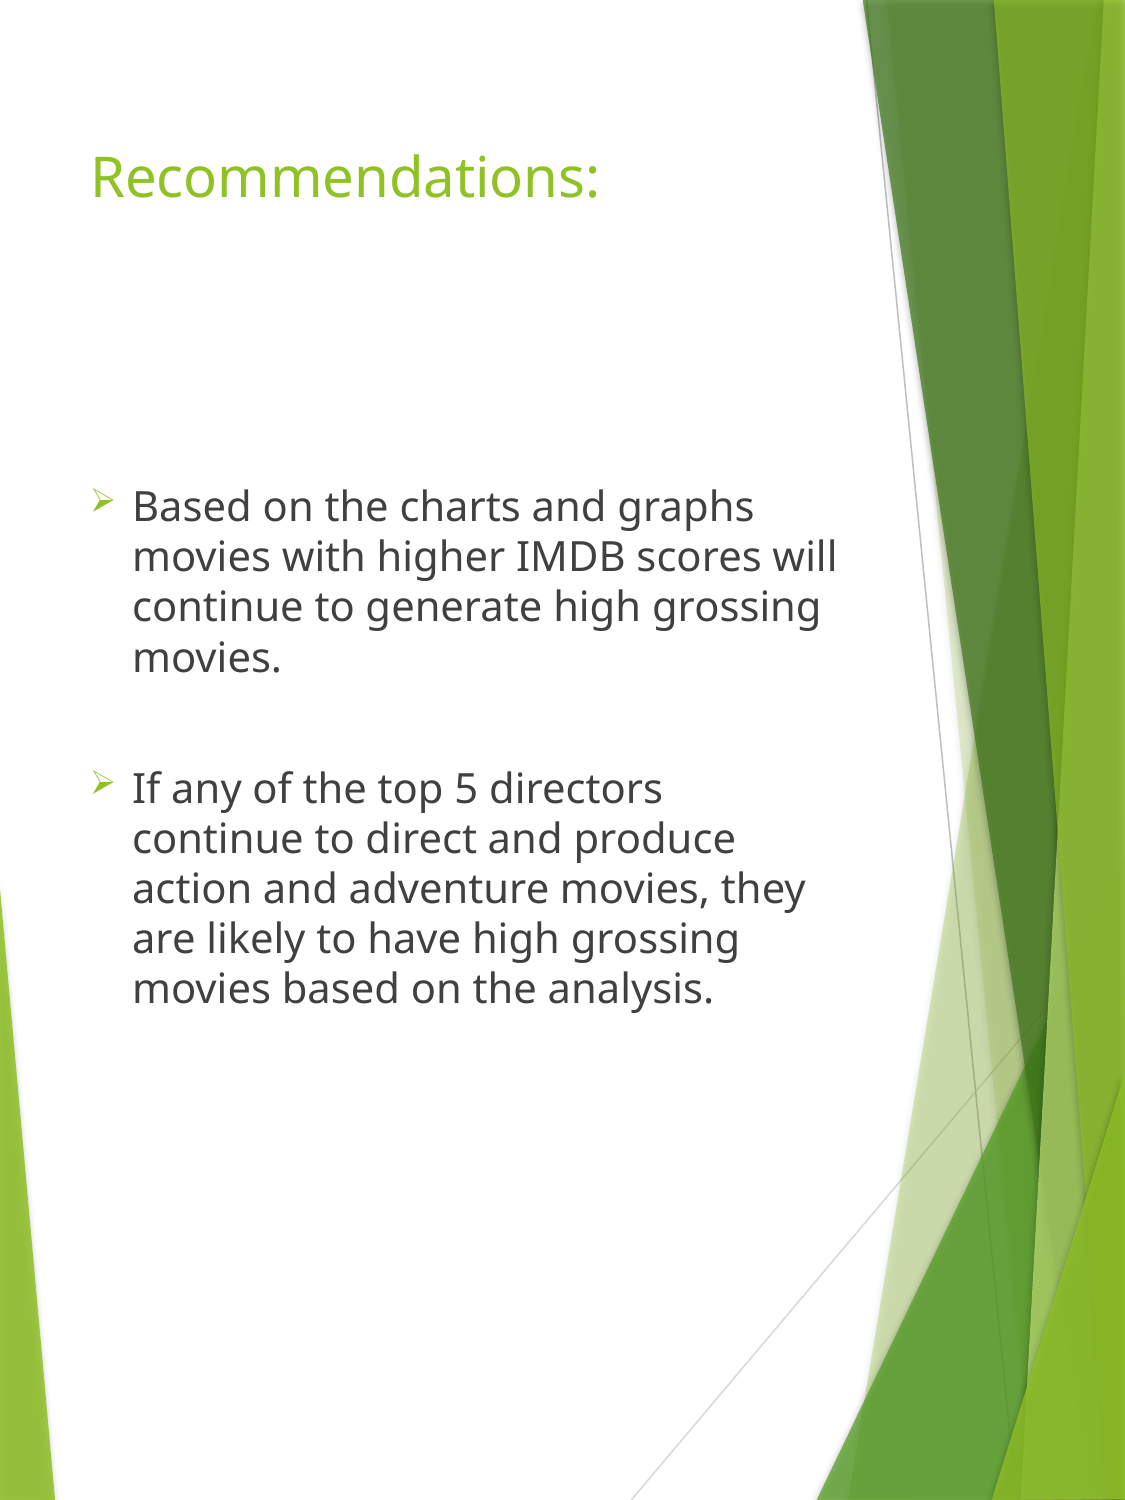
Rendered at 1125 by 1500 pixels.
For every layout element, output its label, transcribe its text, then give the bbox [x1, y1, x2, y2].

list Based on the charts and graphs movies with higher IMDB scores will continue to generate high grossing movies. If any of the top 5 directors continue to direct and produce action and adventure movies, they are likely to have high grossing movies based on the analysis. [75, 472, 856, 1322]
title Recommendations: [75, 133, 856, 423]
